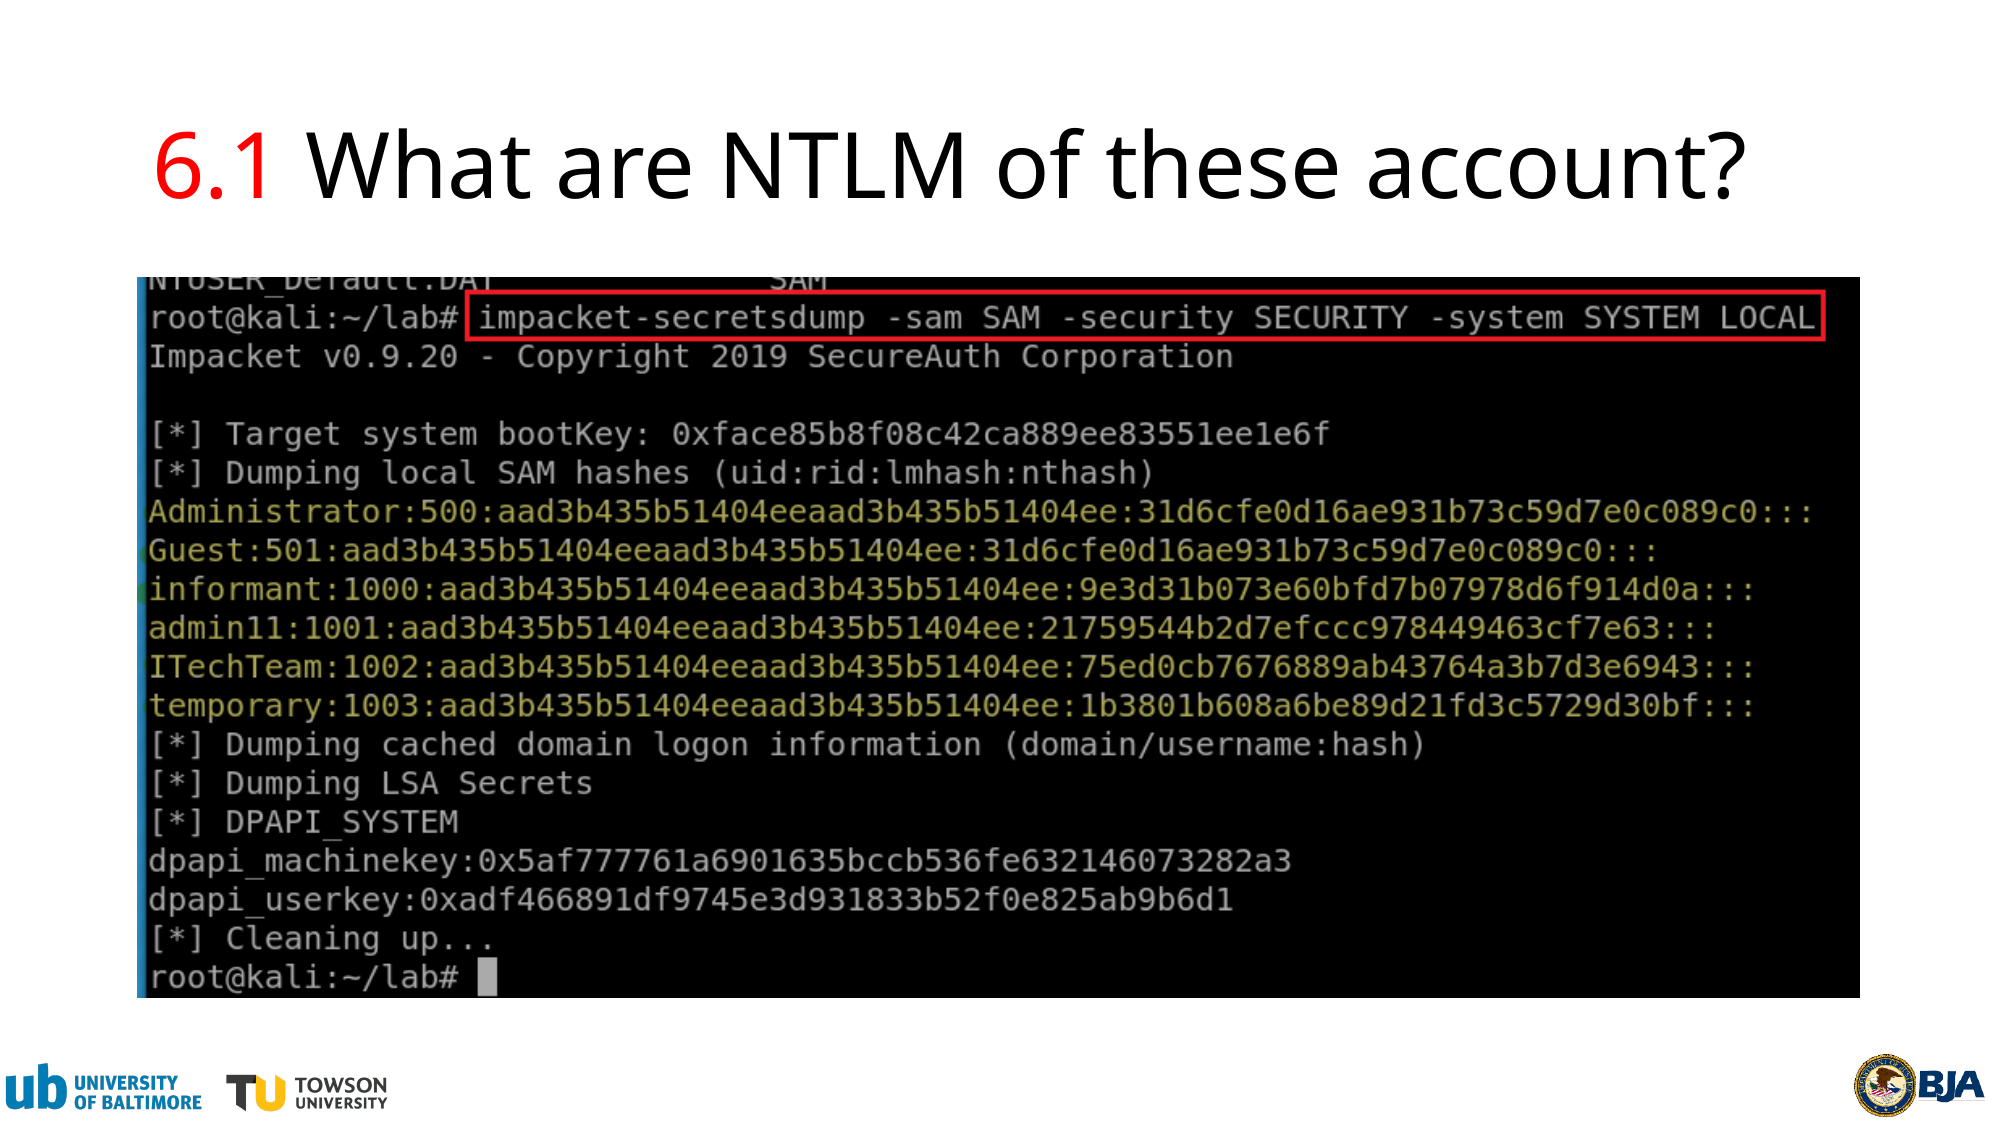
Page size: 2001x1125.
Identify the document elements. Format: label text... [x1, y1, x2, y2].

title 6.1 What are NTLM of these account? [137, 59, 1863, 278]
picture [1854, 1054, 1986, 1117]
picture [0, 1031, 407, 1125]
picture [137, 277, 1860, 998]
